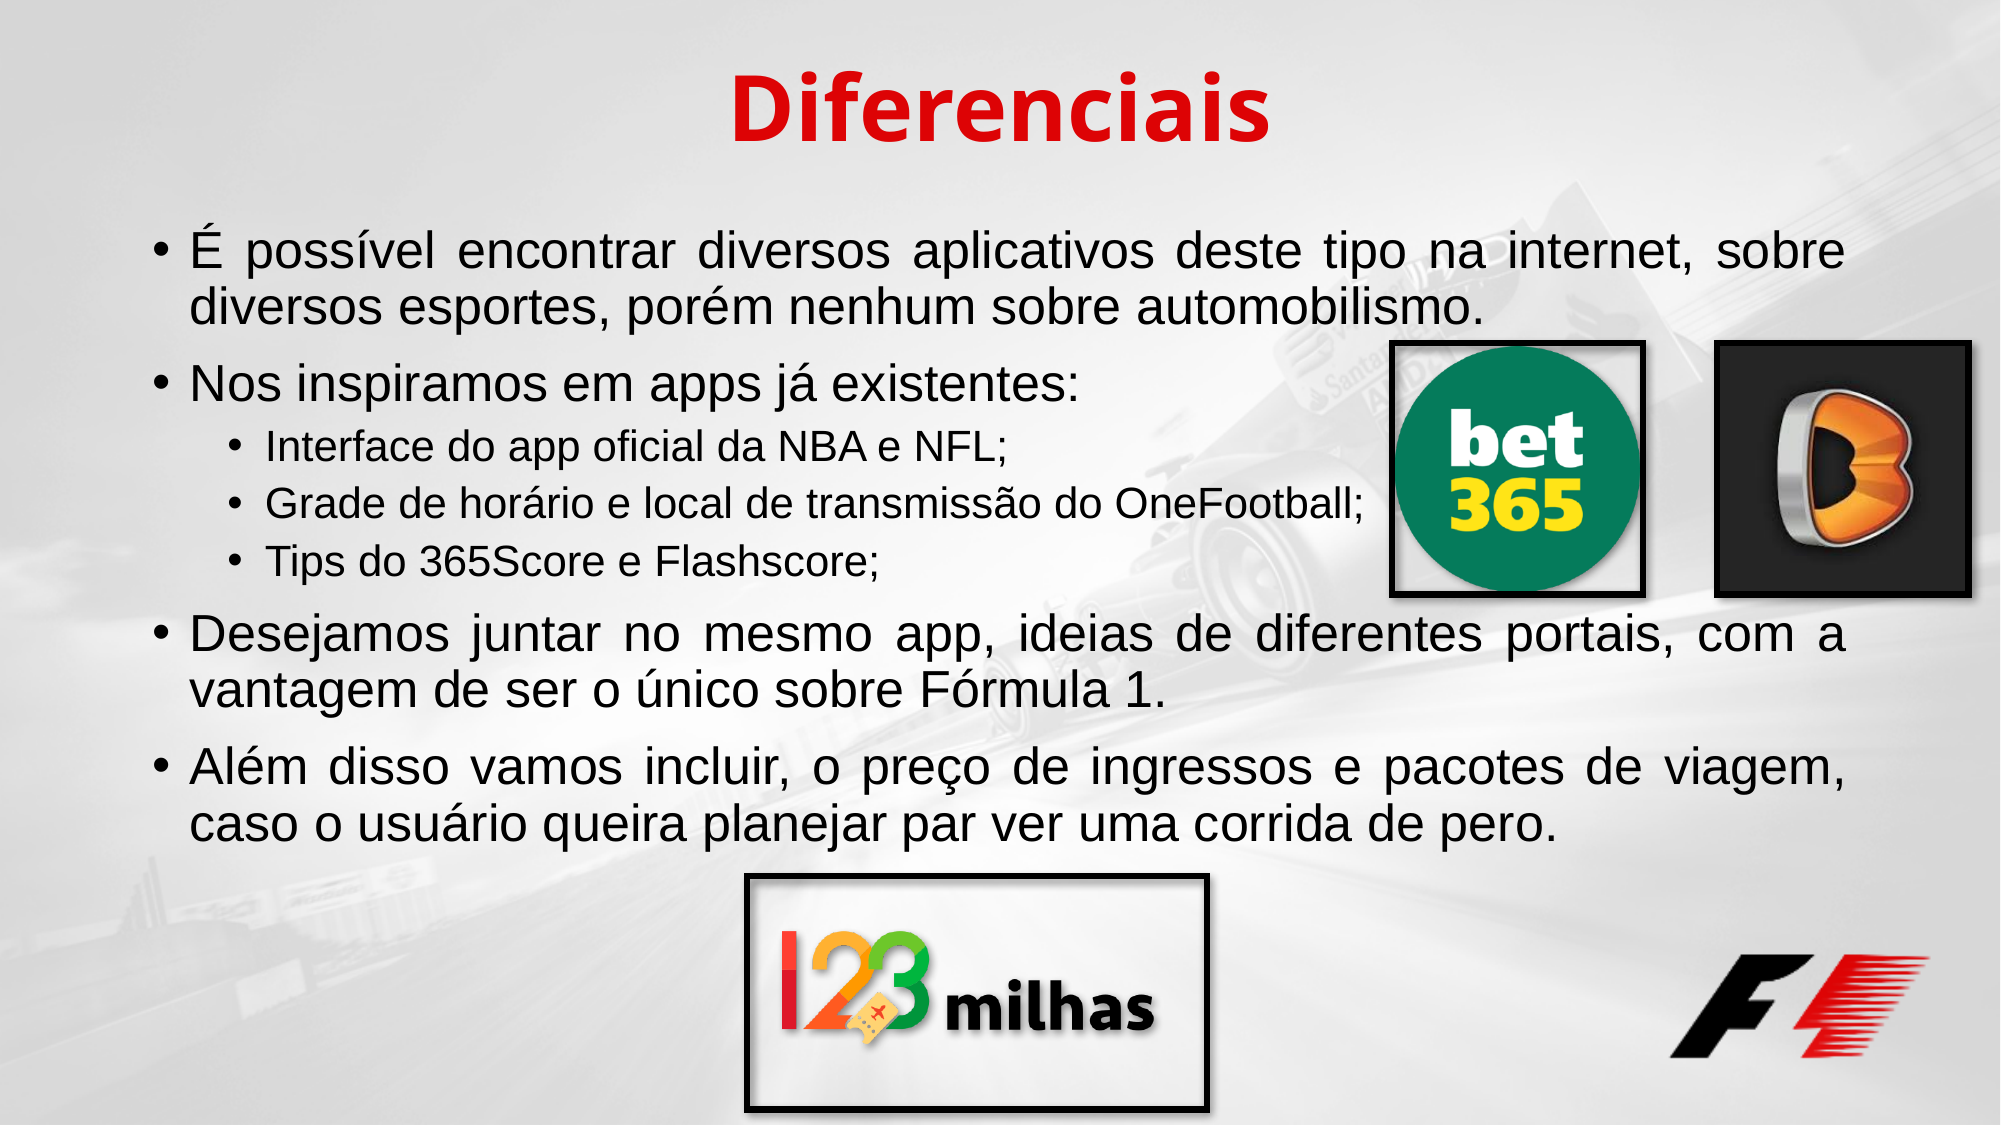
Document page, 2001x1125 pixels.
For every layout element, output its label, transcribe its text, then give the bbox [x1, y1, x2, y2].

picture [0, 0, 2001, 1125]
title Diferenciais [137, 24, 1863, 199]
list É possível encontrar diversos aplicativos deste tipo na internet, sobre diversos esportes, porém nenhum sobre automobilismo. Nos inspiramos em apps já existentes: Interface do app oficial da NBA e NFL; Grade de horário e local de transmissão do OneFootball; Tips do 365Score e Flashscore; Desejamos juntar no mesmo app, ideias de diferentes portais, com a vantagem de ser o único sobre Fórmula 1. Além disso vamos incluir, o preço de ingressos e pacotes de viagem, caso o usuário queira planejar par ver uma corrida de pero. [137, 216, 1863, 1014]
